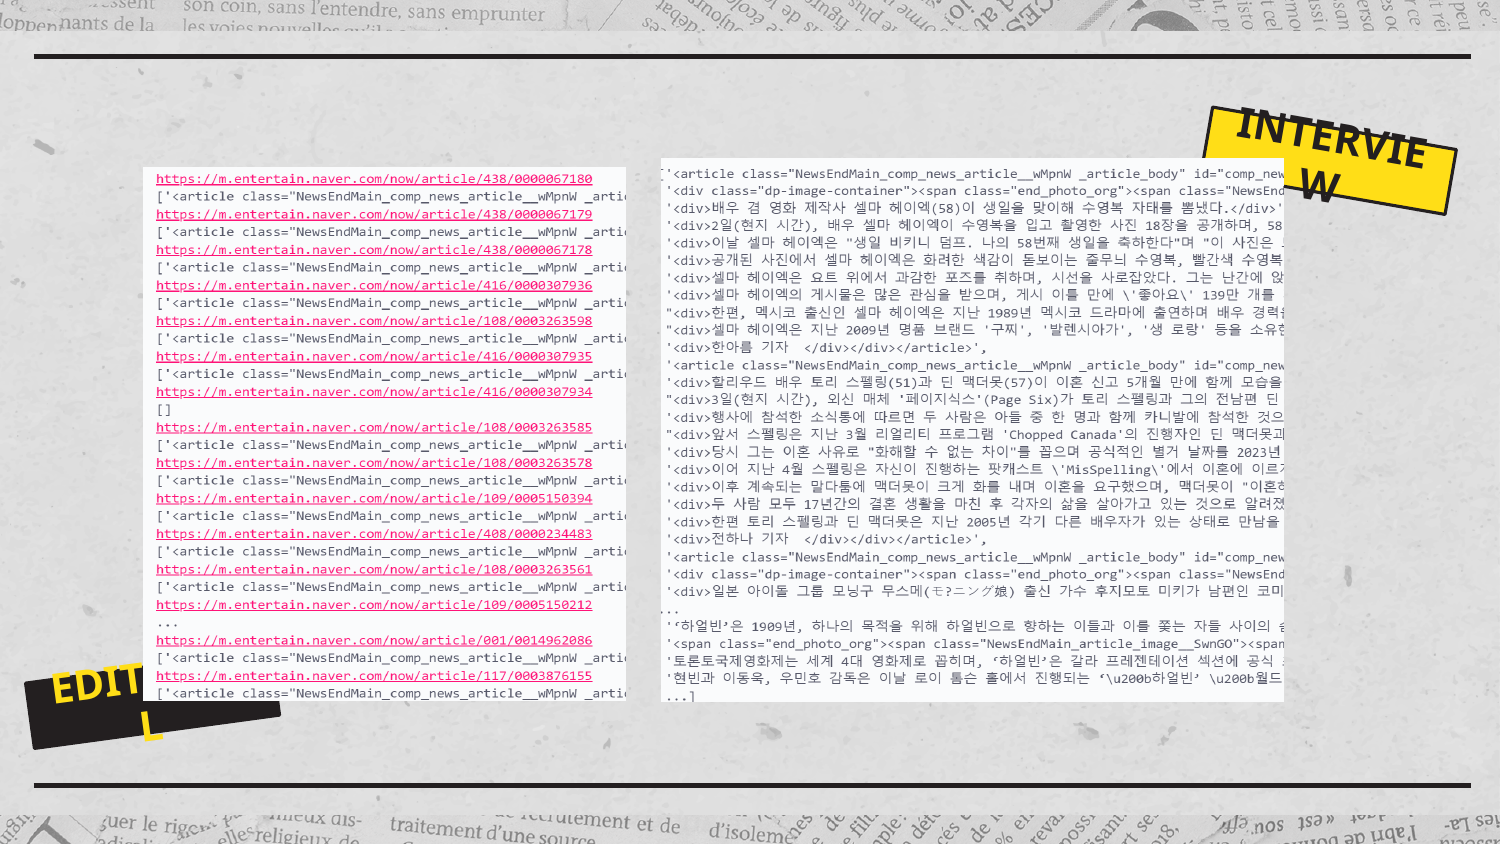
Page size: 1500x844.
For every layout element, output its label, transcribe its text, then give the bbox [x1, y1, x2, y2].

text_box EDITORIAL [25, 668, 280, 749]
picture [0, 31, 1500, 815]
text_box INTERVIEW [1204, 107, 1457, 215]
